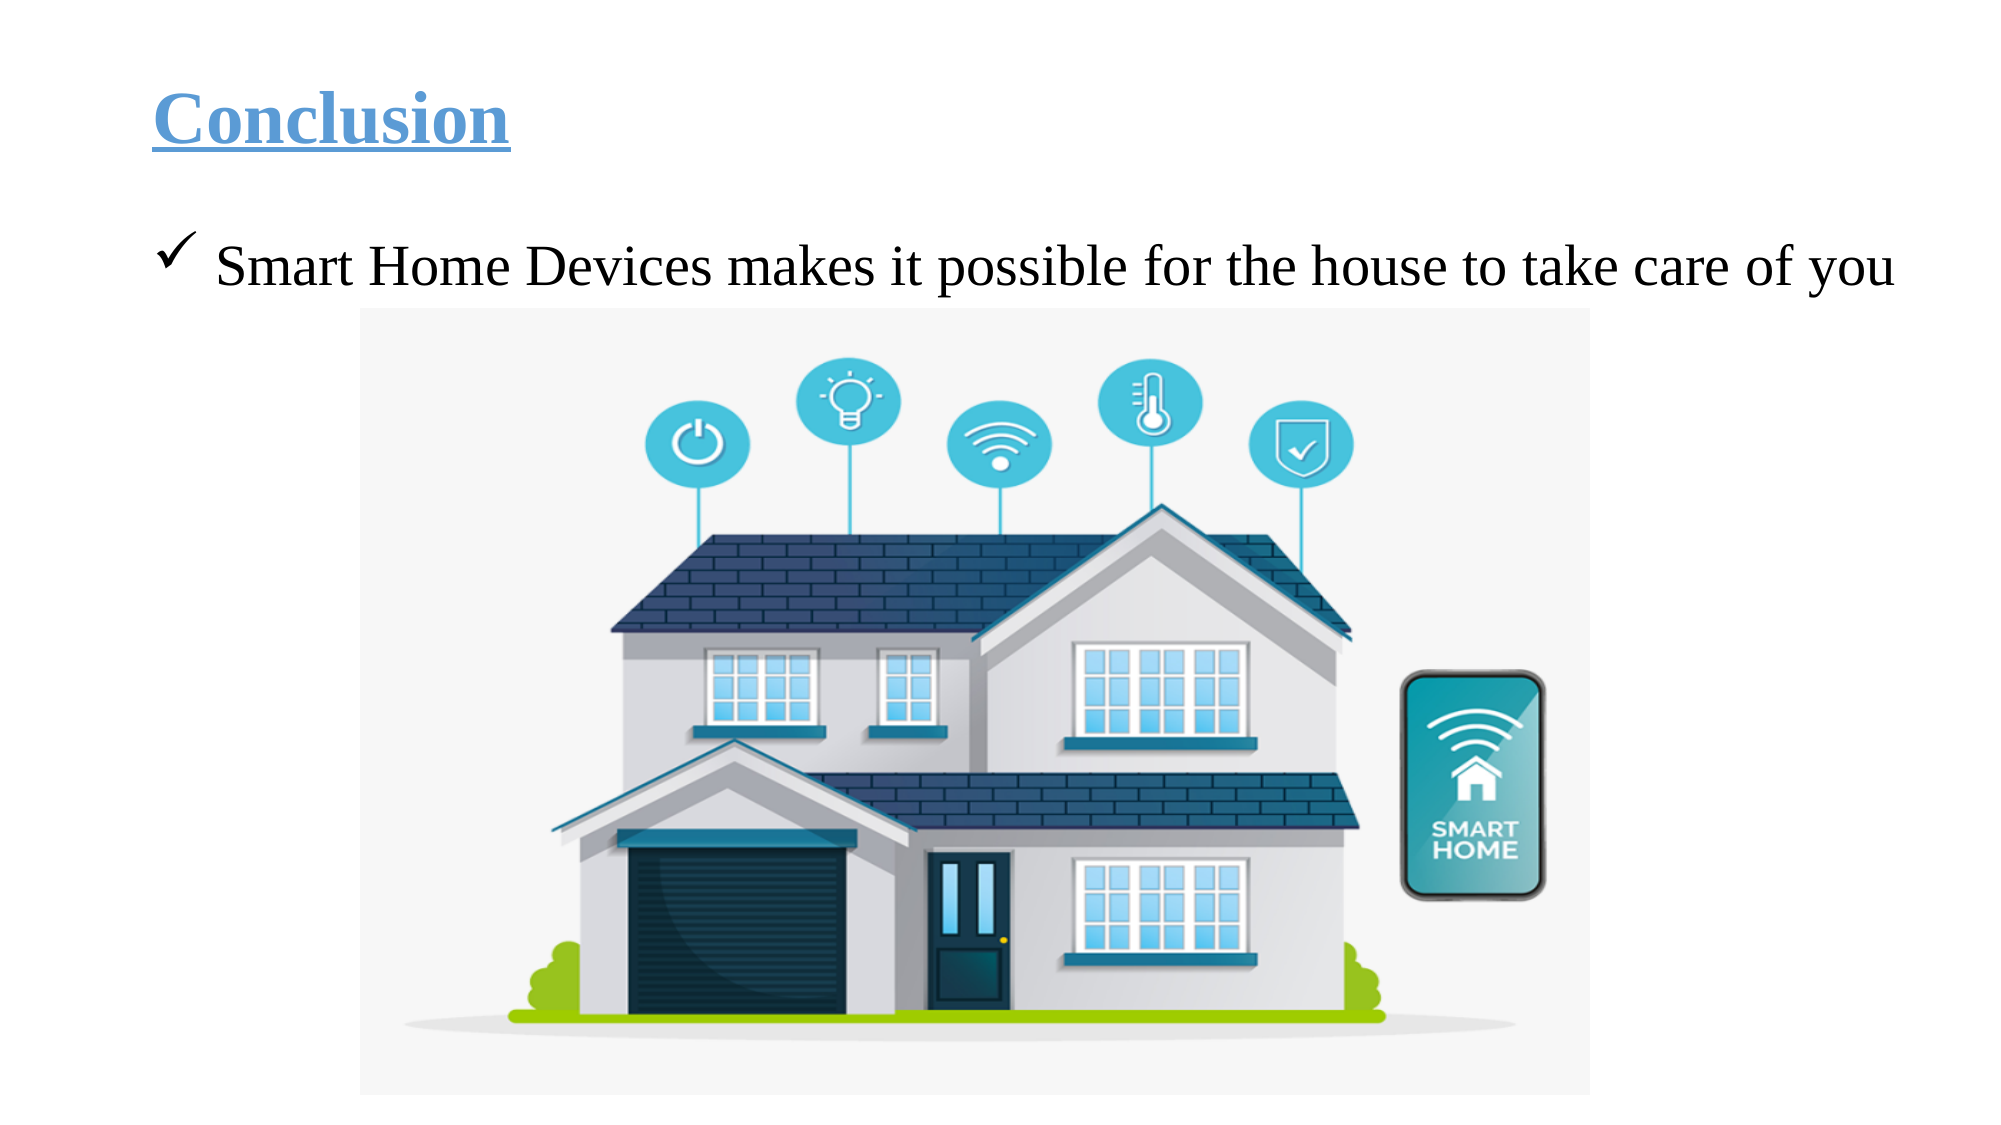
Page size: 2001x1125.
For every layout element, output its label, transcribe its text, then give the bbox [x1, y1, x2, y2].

text_box Smart Home Devices makes it possible for the house to take care of you [137, 227, 1923, 942]
text_box Conclusion [137, 59, 1863, 227]
picture [359, 307, 1591, 1096]
